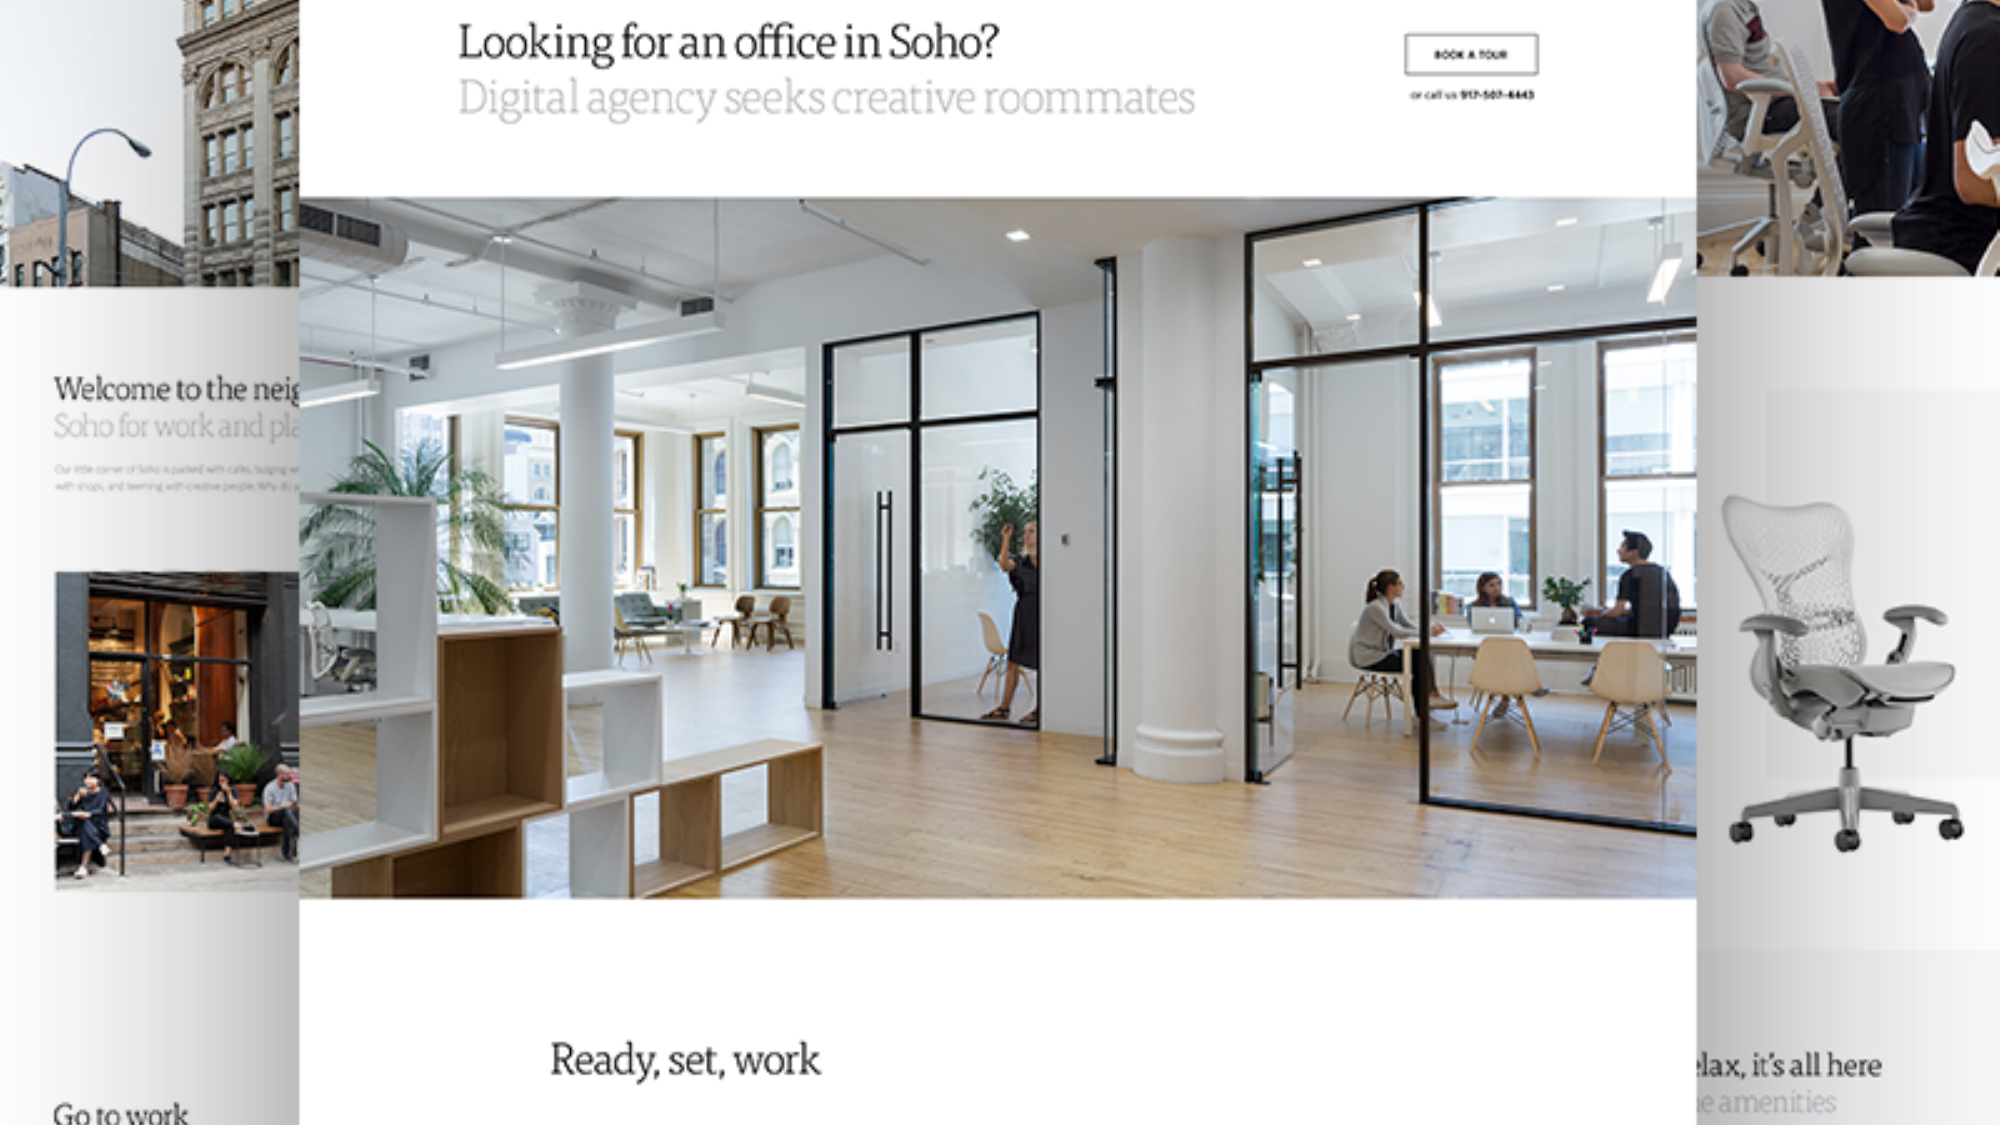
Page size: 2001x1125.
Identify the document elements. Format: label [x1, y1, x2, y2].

list [0, 0, 2000, 1125]
